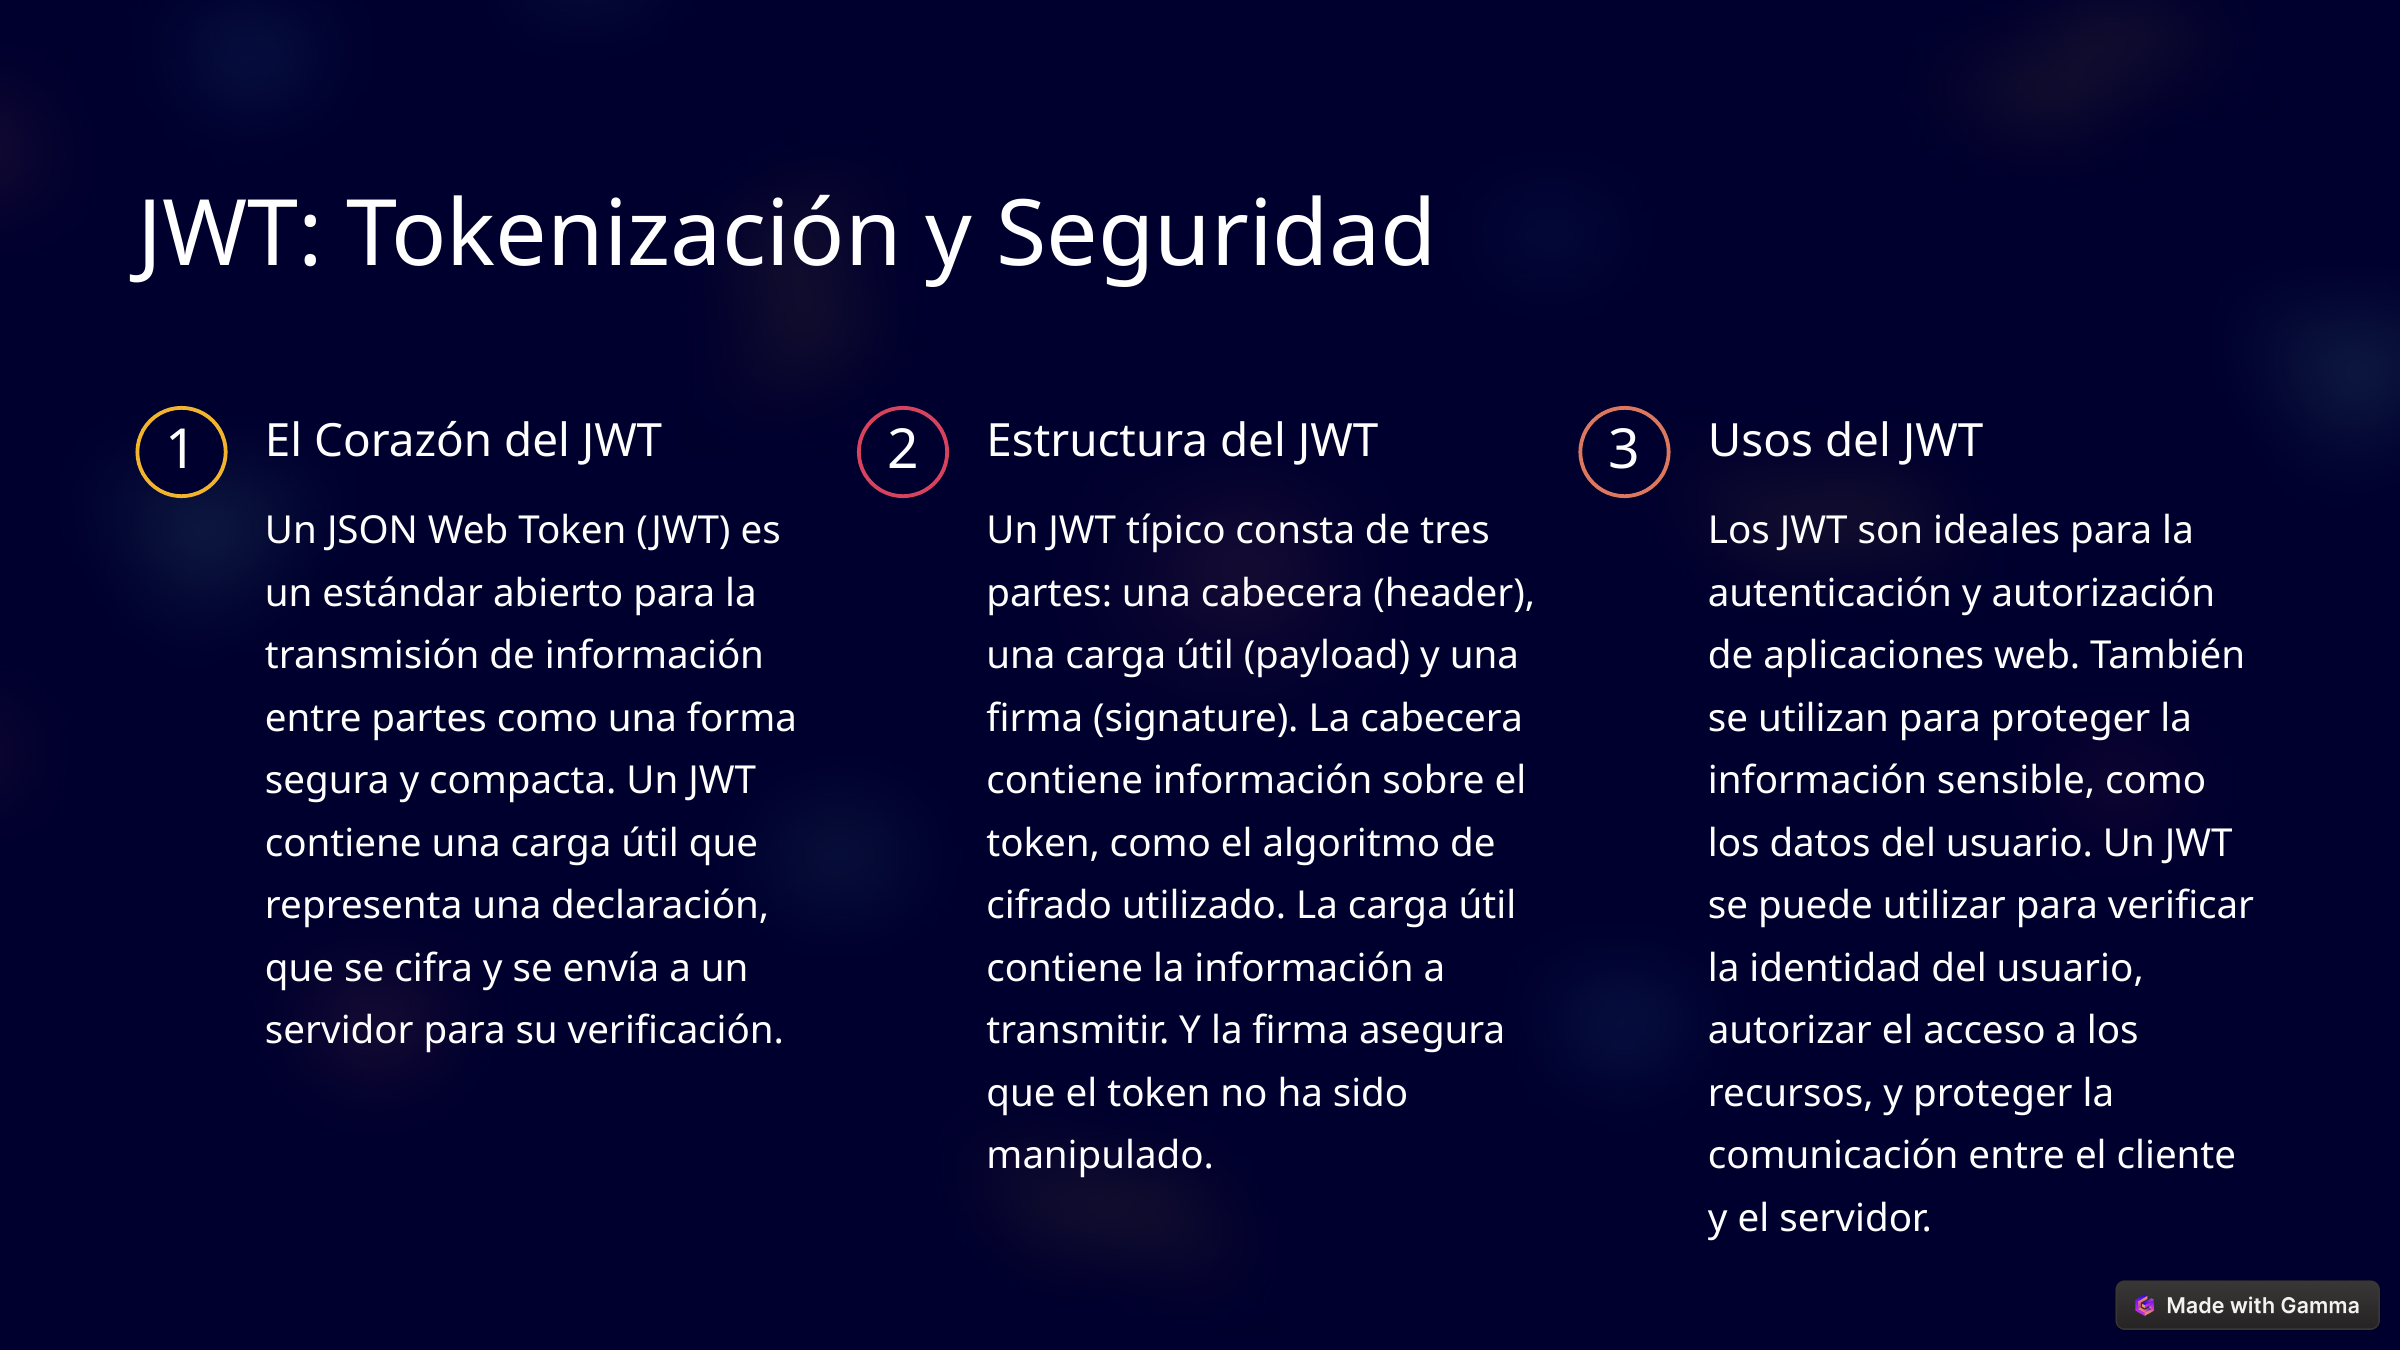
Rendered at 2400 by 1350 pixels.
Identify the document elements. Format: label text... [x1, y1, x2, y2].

text_box El Corazón del JWT [265, 407, 727, 466]
text_box [137, 407, 226, 497]
text_box 2 [886, 424, 920, 480]
text_box JWT: Tokenización y Seguridad [137, 169, 1436, 286]
text_box [1580, 407, 1669, 497]
picture [2106, 1271, 2389, 1339]
text_box Un JSON Web Token (JWT) es un estándar abierto para la transmisión de información entre partes como una forma segura y compacta. Un JWT contiene una carga útil que representa una declaración, que se cifra y se envía a un servidor para su verificación. [265, 489, 820, 1055]
text_box Un JWT típico consta de tres partes: una cabecera (header), una carga útil (payload) y una firma (signature). La cabecera contiene información sobre el token, como el algoritmo de cifrado utilizado. La carga útil contiene la información a transmitir. Y la firma asegura que el token no ha sido manipulado. [986, 489, 1541, 1118]
text_box Estructura del JWT [986, 407, 1449, 466]
text_box 1 [164, 424, 199, 480]
text_box 3 [1607, 424, 1642, 480]
text_box [858, 407, 948, 497]
text_box Los JWT son ideales para la autenticación y autorización de aplicaciones web. También se utilizan para proteger la información sensible, como los datos del usuario. Un JWT se puede utilizar para verificar la identidad del usuario, autorizar el acceso a los recursos, y proteger la comunicación entre el cliente y el servidor. [1707, 489, 2263, 1181]
text_box Usos del JWT [1707, 407, 2170, 466]
